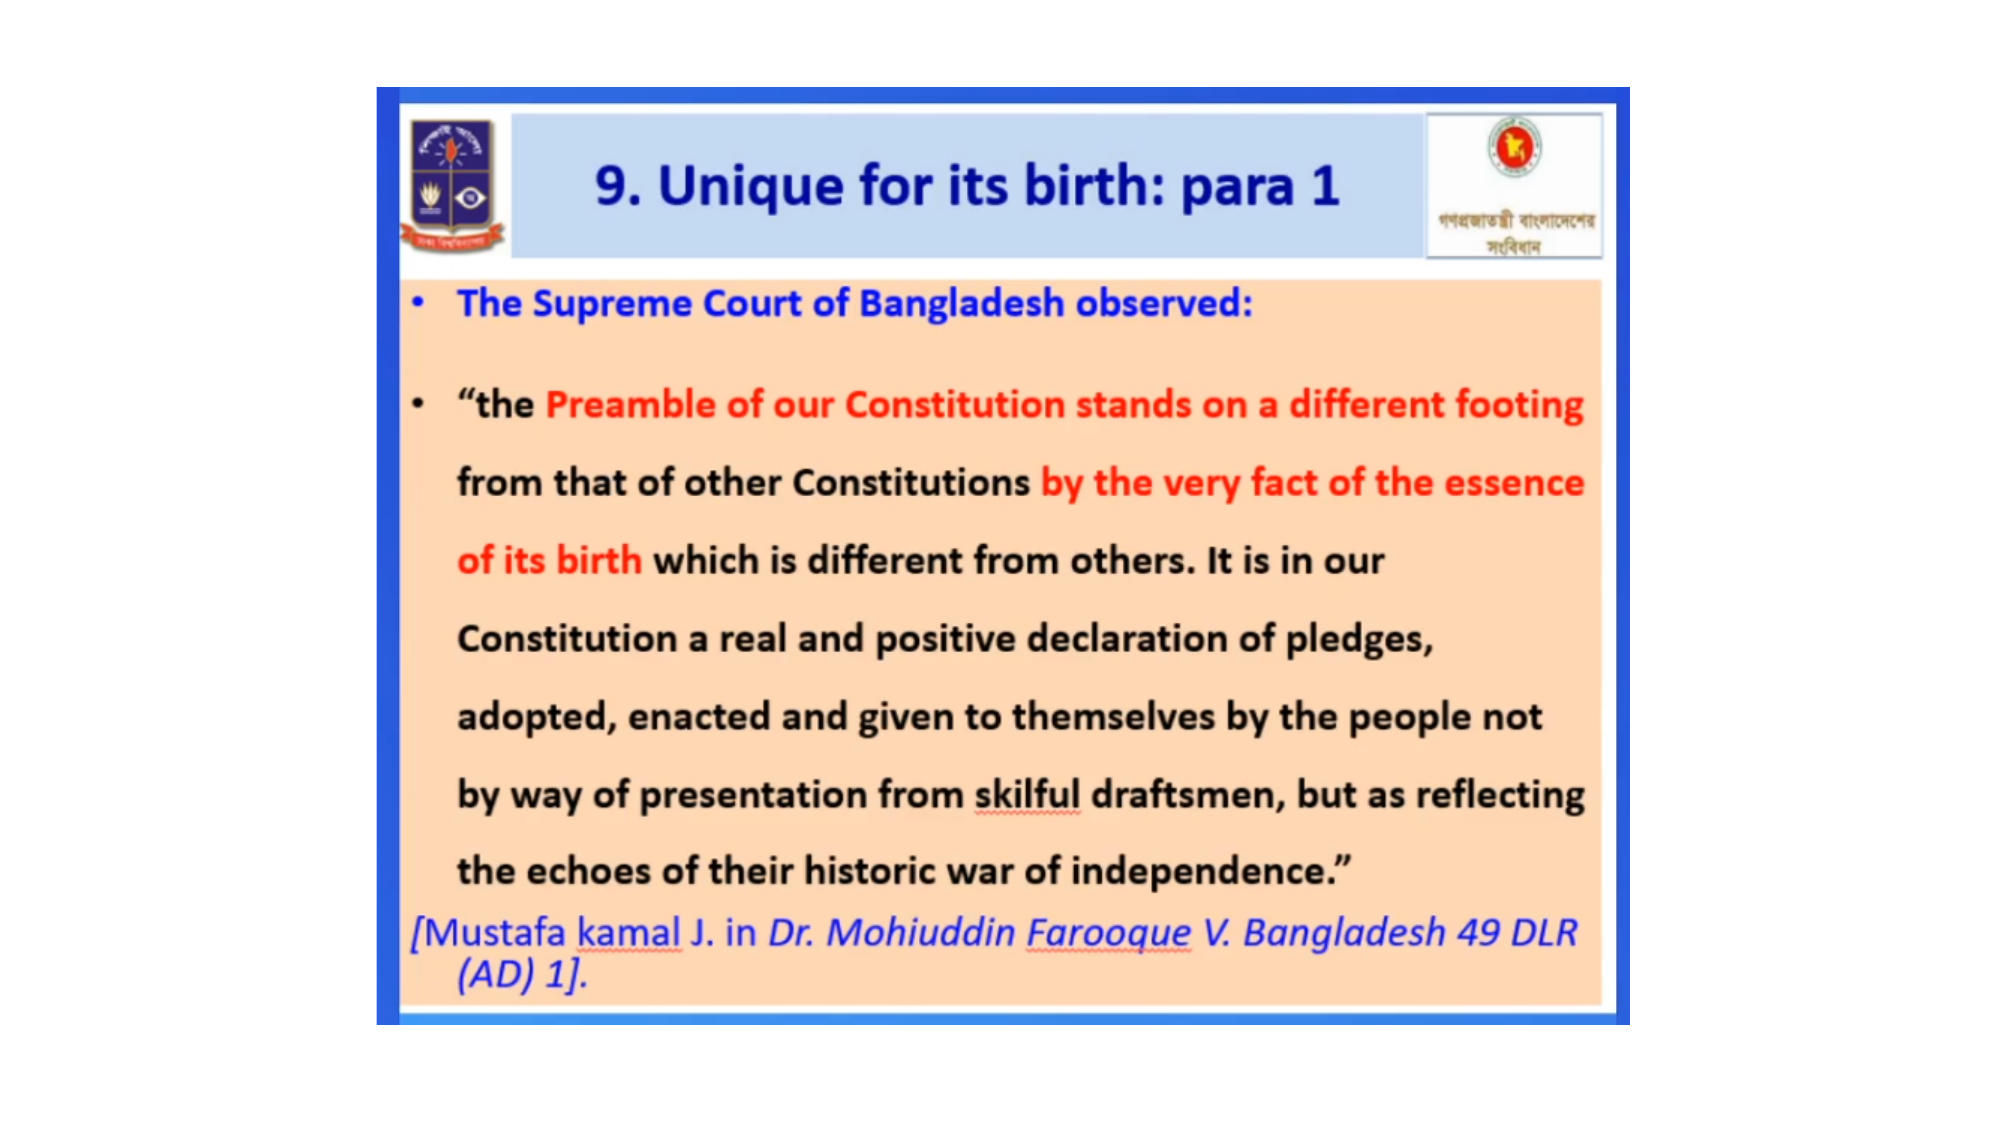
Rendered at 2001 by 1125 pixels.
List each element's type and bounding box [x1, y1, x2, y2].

list [362, 87, 1630, 1025]
